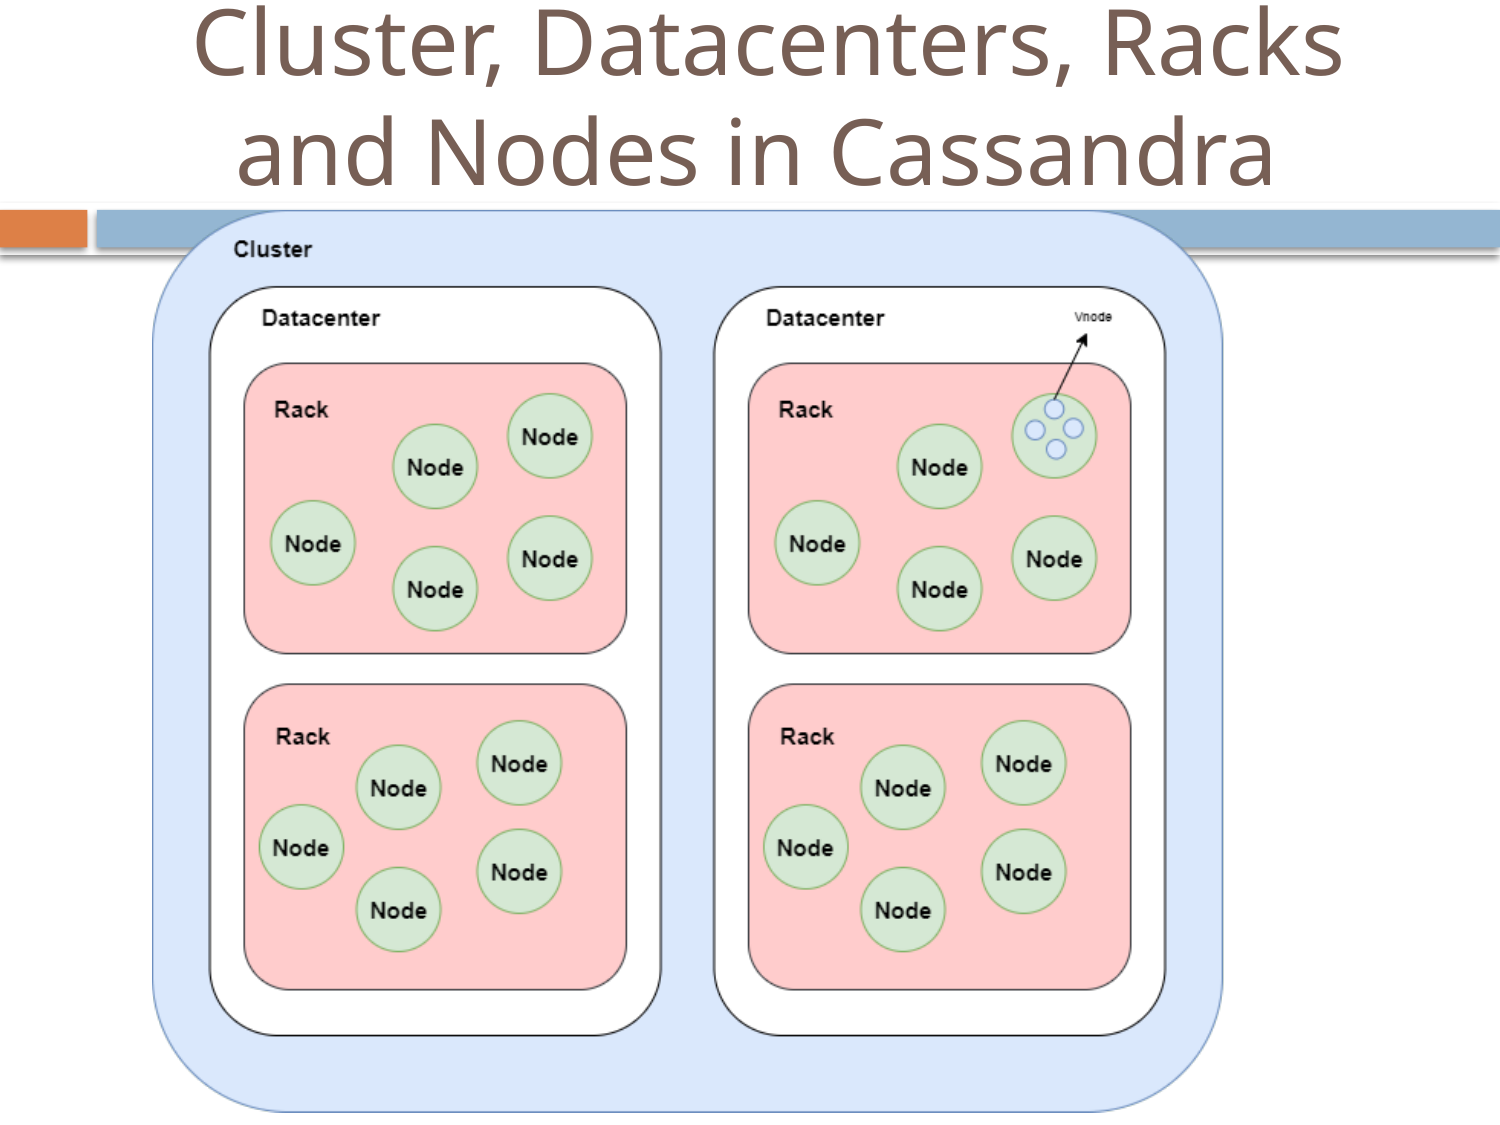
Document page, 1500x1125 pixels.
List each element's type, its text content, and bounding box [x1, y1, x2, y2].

title Cluster, Datacenters, Racks and Nodes in Cassandra [100, 12, 1439, 176]
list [151, 210, 1226, 1113]
